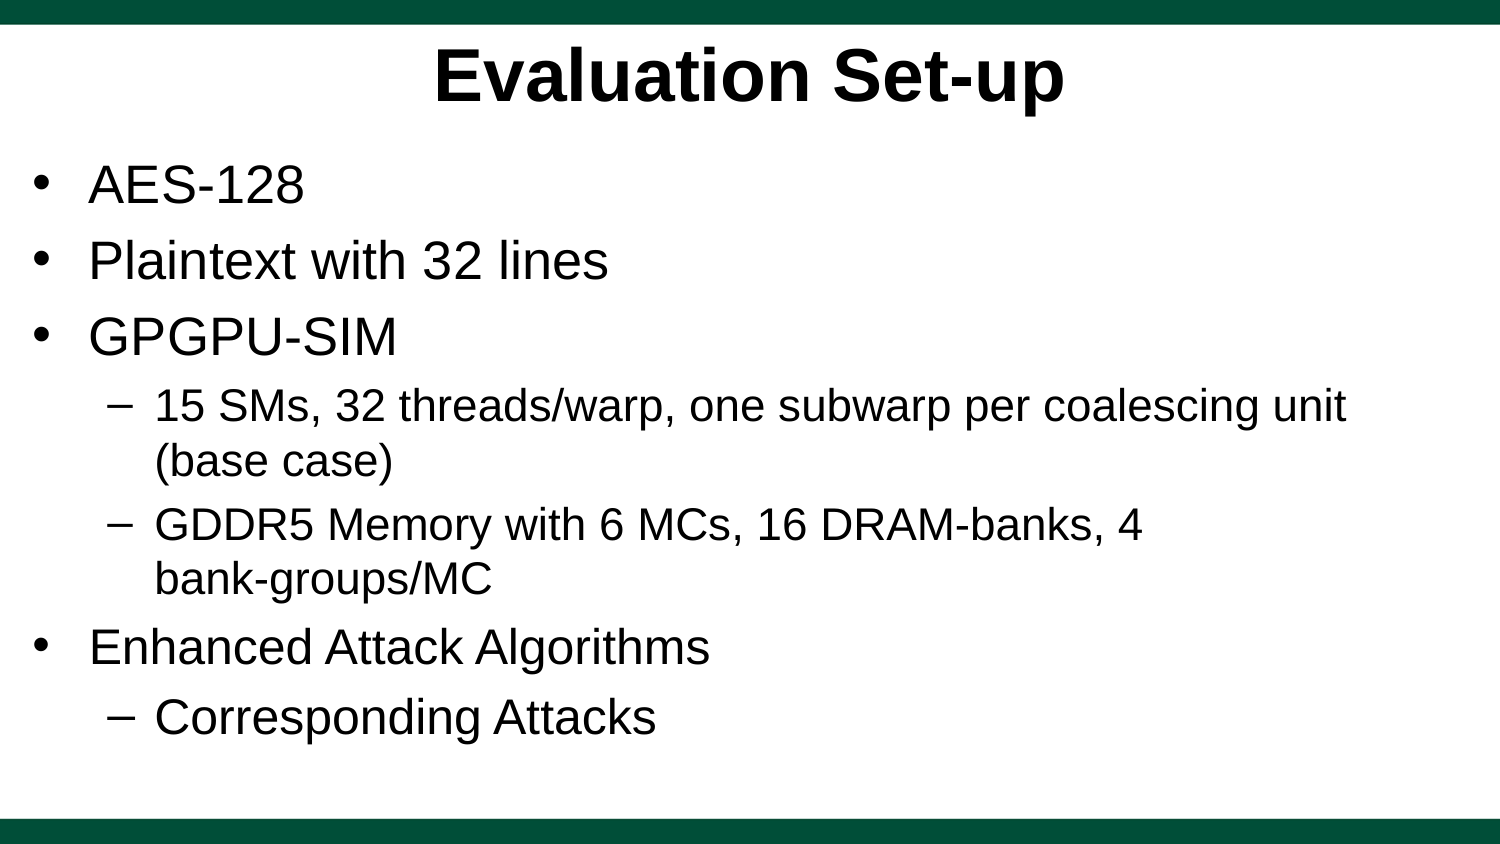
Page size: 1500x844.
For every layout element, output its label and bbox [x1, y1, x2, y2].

list [17, 141, 1483, 754]
title [17, 1, 1483, 141]
picture [0, 0, 1500, 844]
